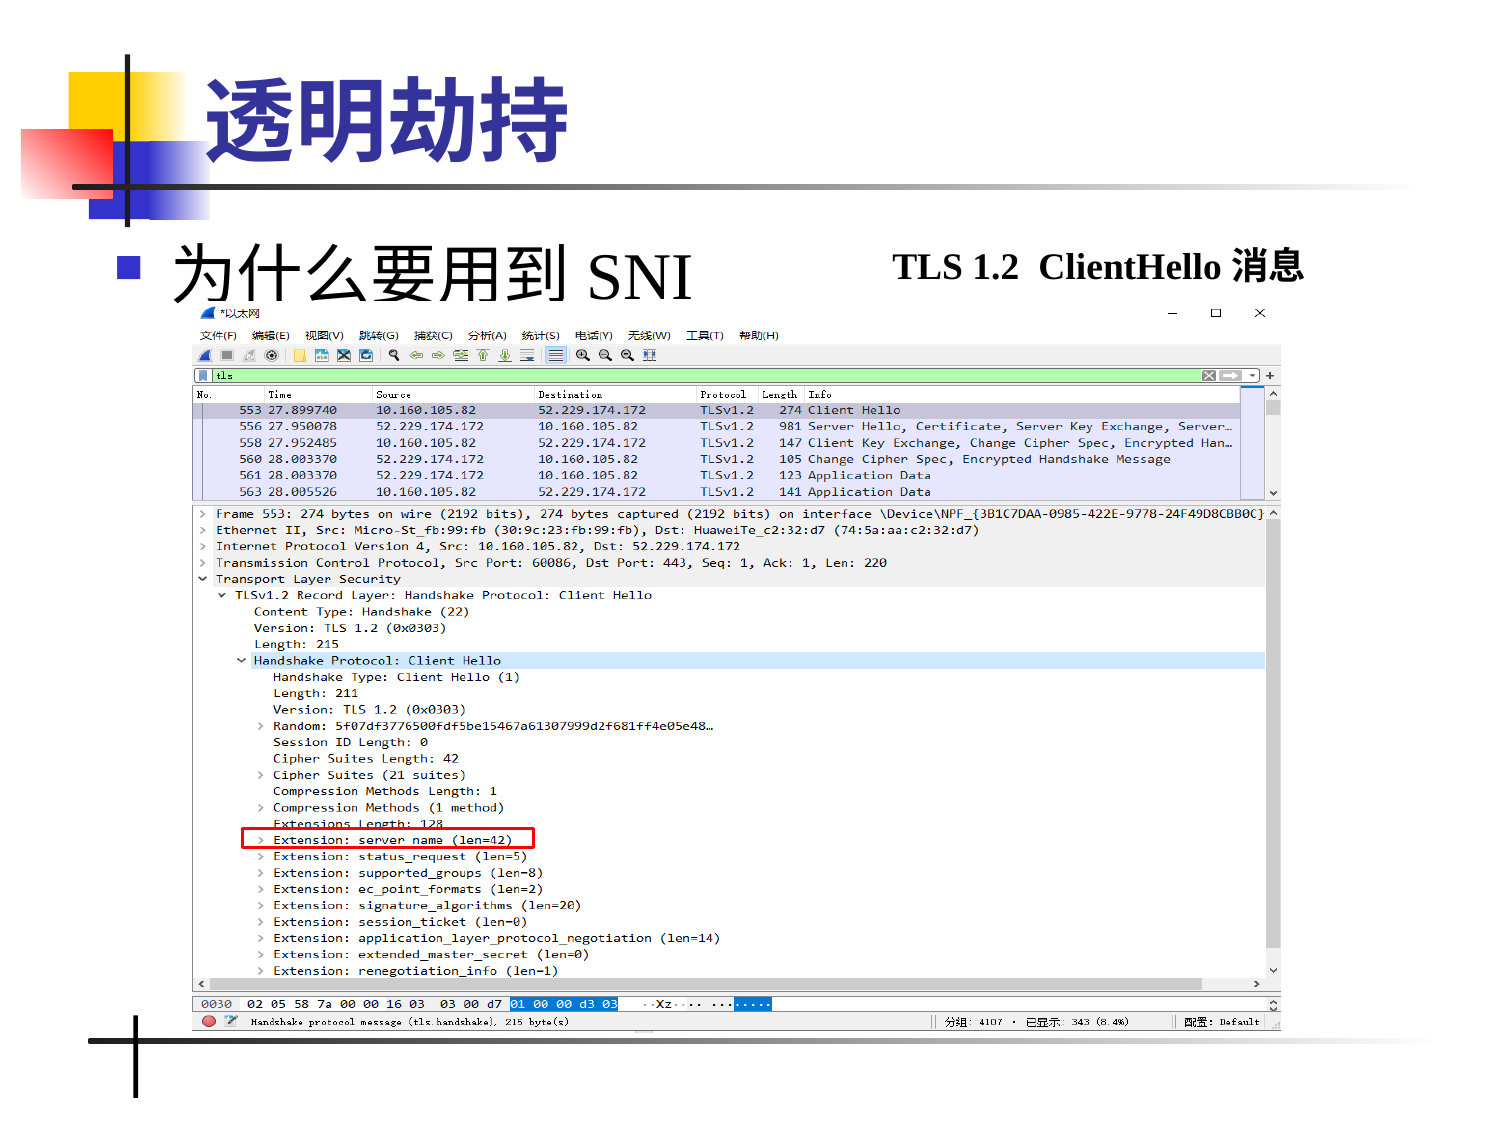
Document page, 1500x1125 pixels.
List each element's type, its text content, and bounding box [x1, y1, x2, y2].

list 为什么要用到SNI [98, 211, 1375, 302]
title 透明劫持 [188, 23, 1468, 181]
picture [192, 301, 1281, 1034]
text_box TLS 1.2 ClientHello消息 [877, 234, 1321, 295]
